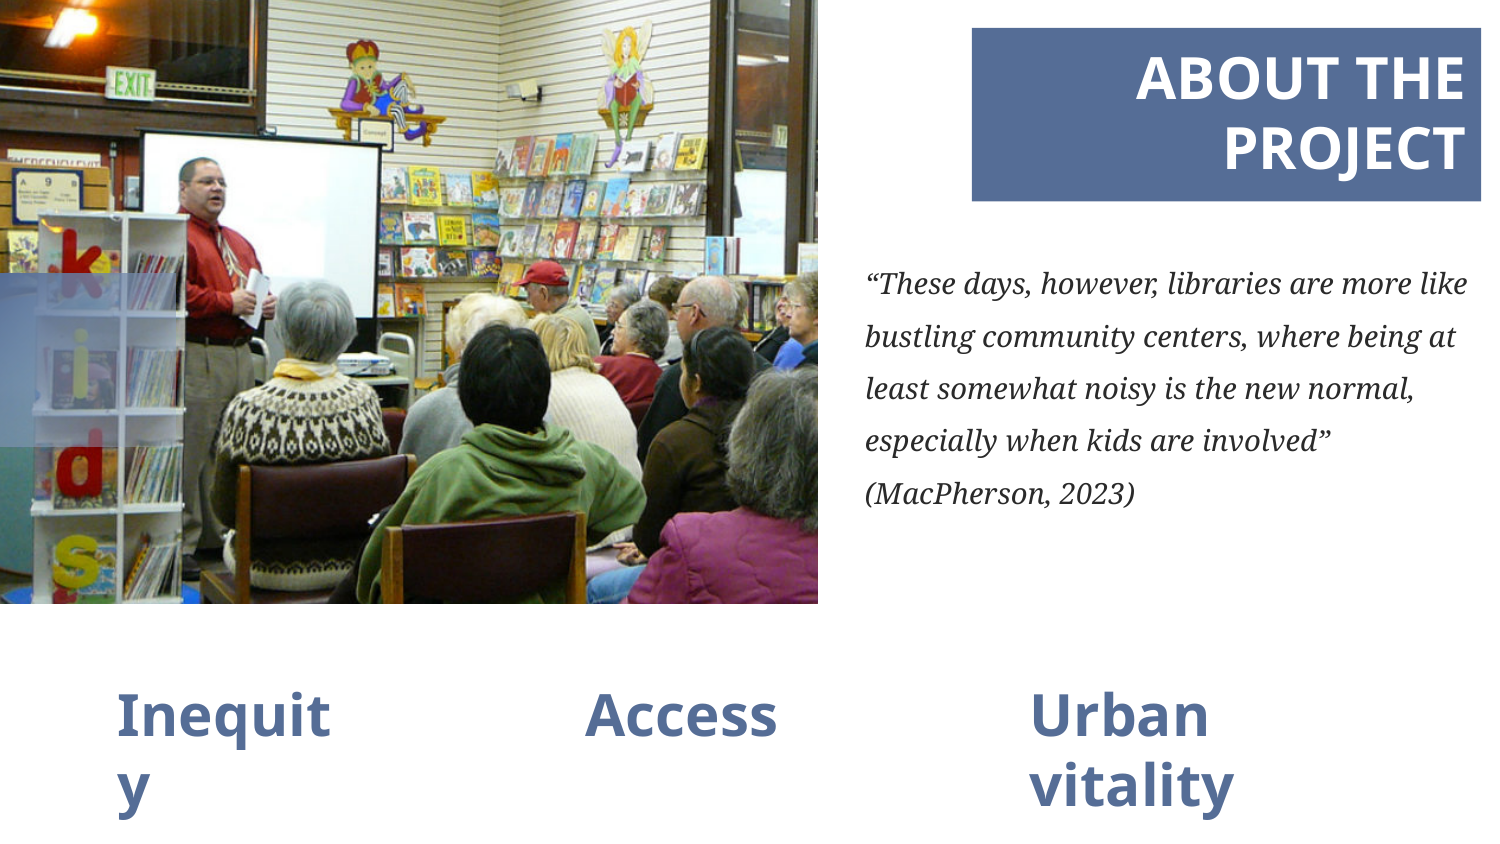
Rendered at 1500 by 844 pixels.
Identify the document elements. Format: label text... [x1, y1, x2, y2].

title ABOUT THE PROJECT [1007, 0, 1482, 196]
text_box Urban vitality [1014, 670, 1446, 826]
text_box Inequity [103, 670, 357, 826]
text_box Access [570, 670, 824, 756]
text_box [971, 27, 1482, 202]
text_box “These days, however, libraries are more like bustling community centers, where being at least somewhat noisy is the new normal, especially when kids are involved” (MacPherson, 2023) [850, 240, 1500, 518]
picture [0, 0, 819, 605]
